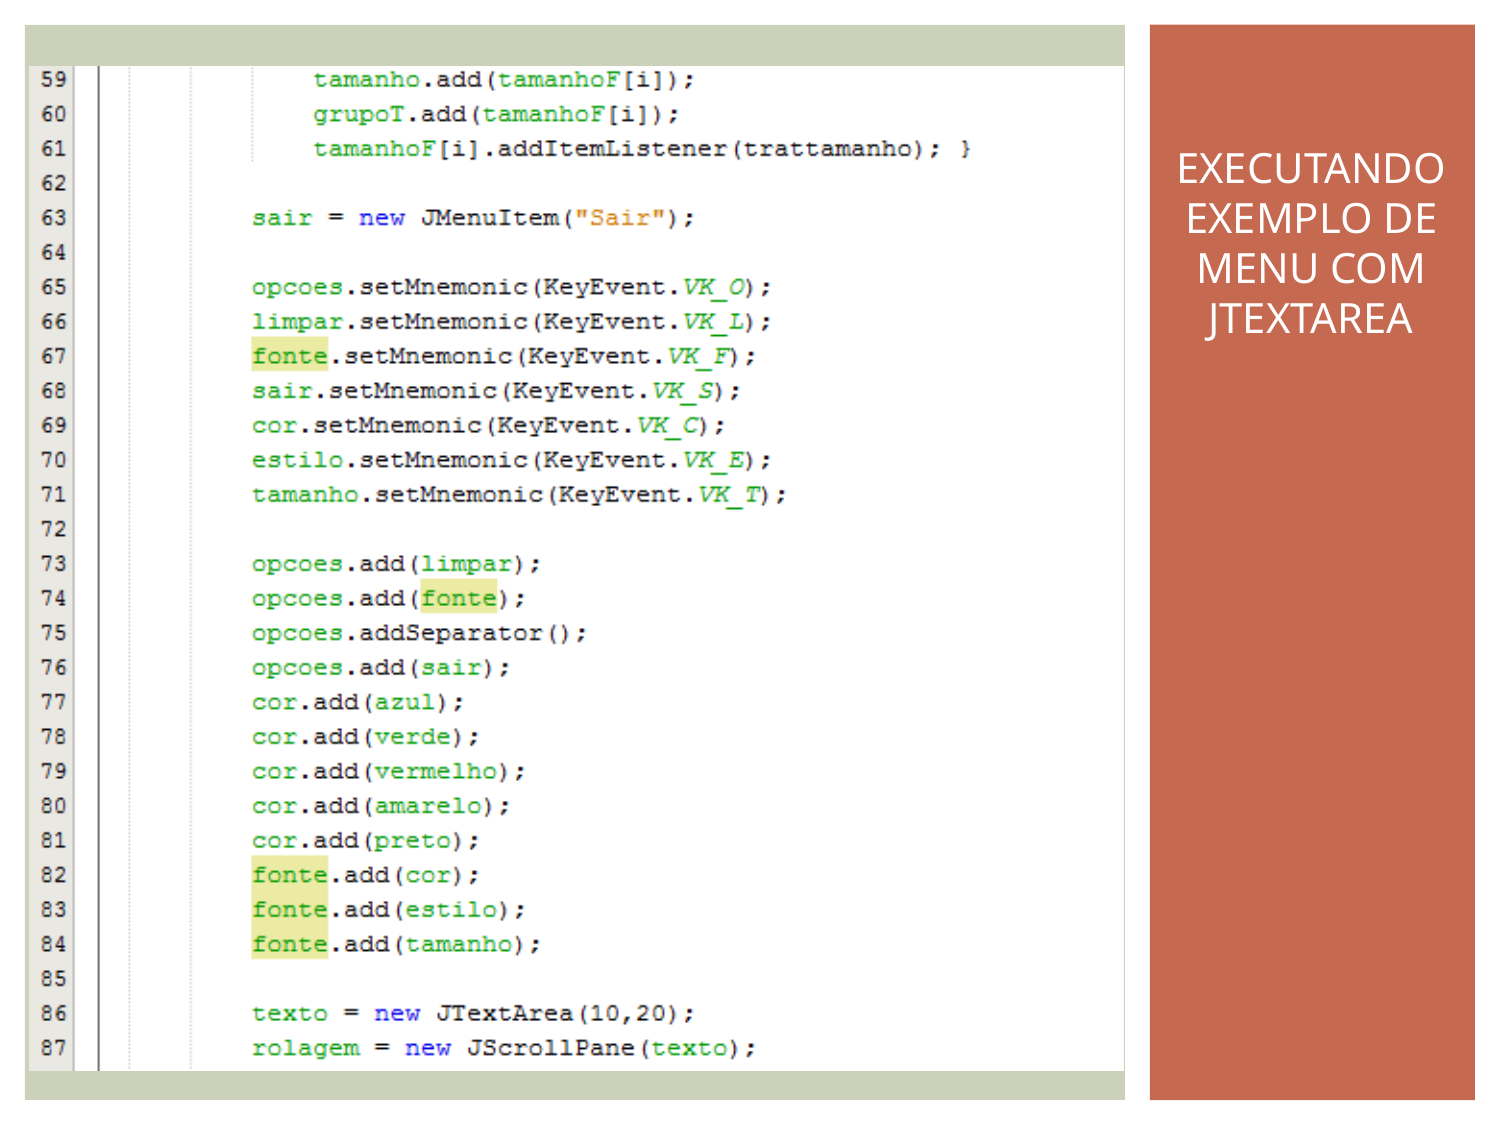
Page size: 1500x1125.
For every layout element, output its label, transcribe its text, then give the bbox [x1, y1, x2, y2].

title EXECUTANDO EXEMPLO DE MENU COM JTEXTAREA [1151, 75, 1471, 350]
picture [28, 66, 1124, 1071]
